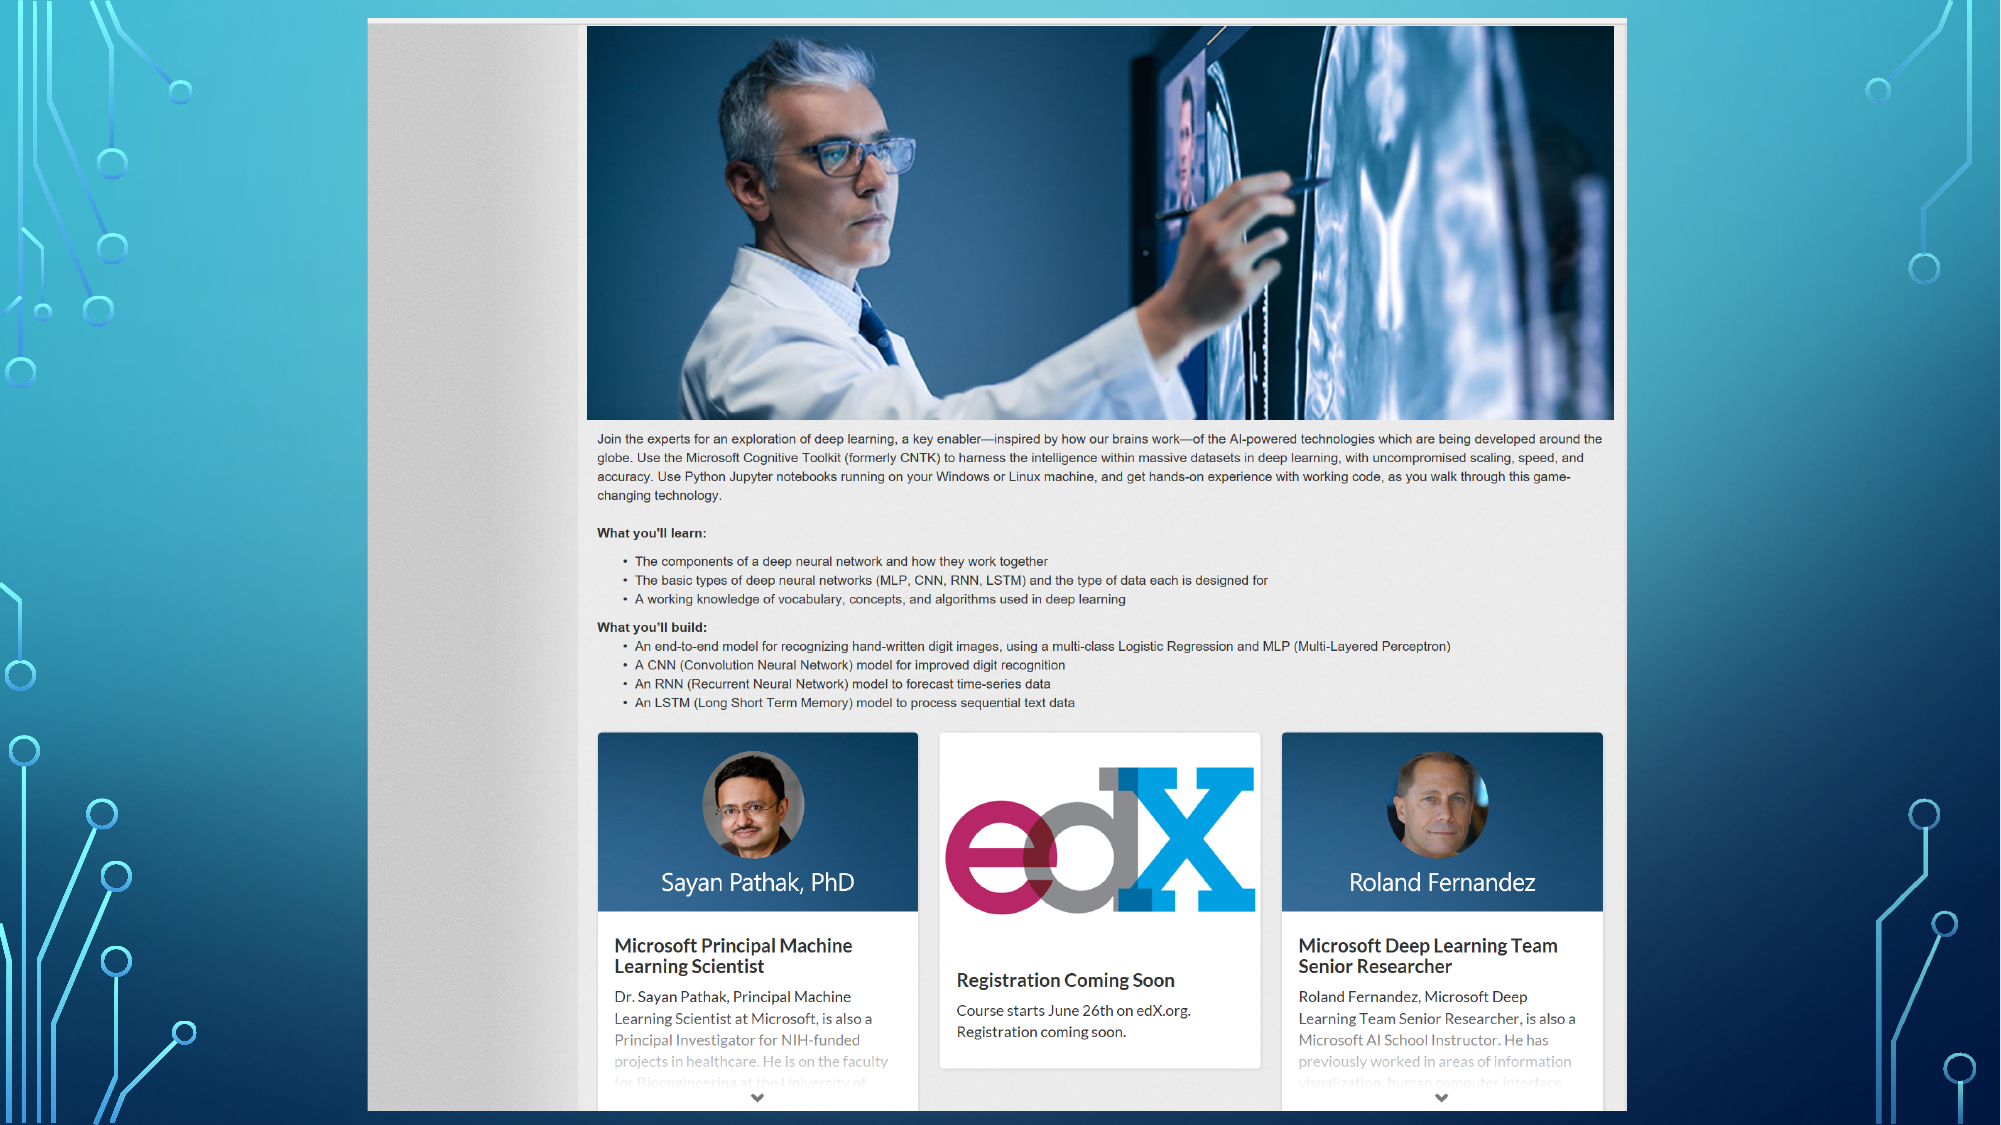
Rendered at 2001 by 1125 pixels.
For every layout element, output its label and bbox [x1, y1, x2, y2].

picture [367, 18, 1627, 1111]
